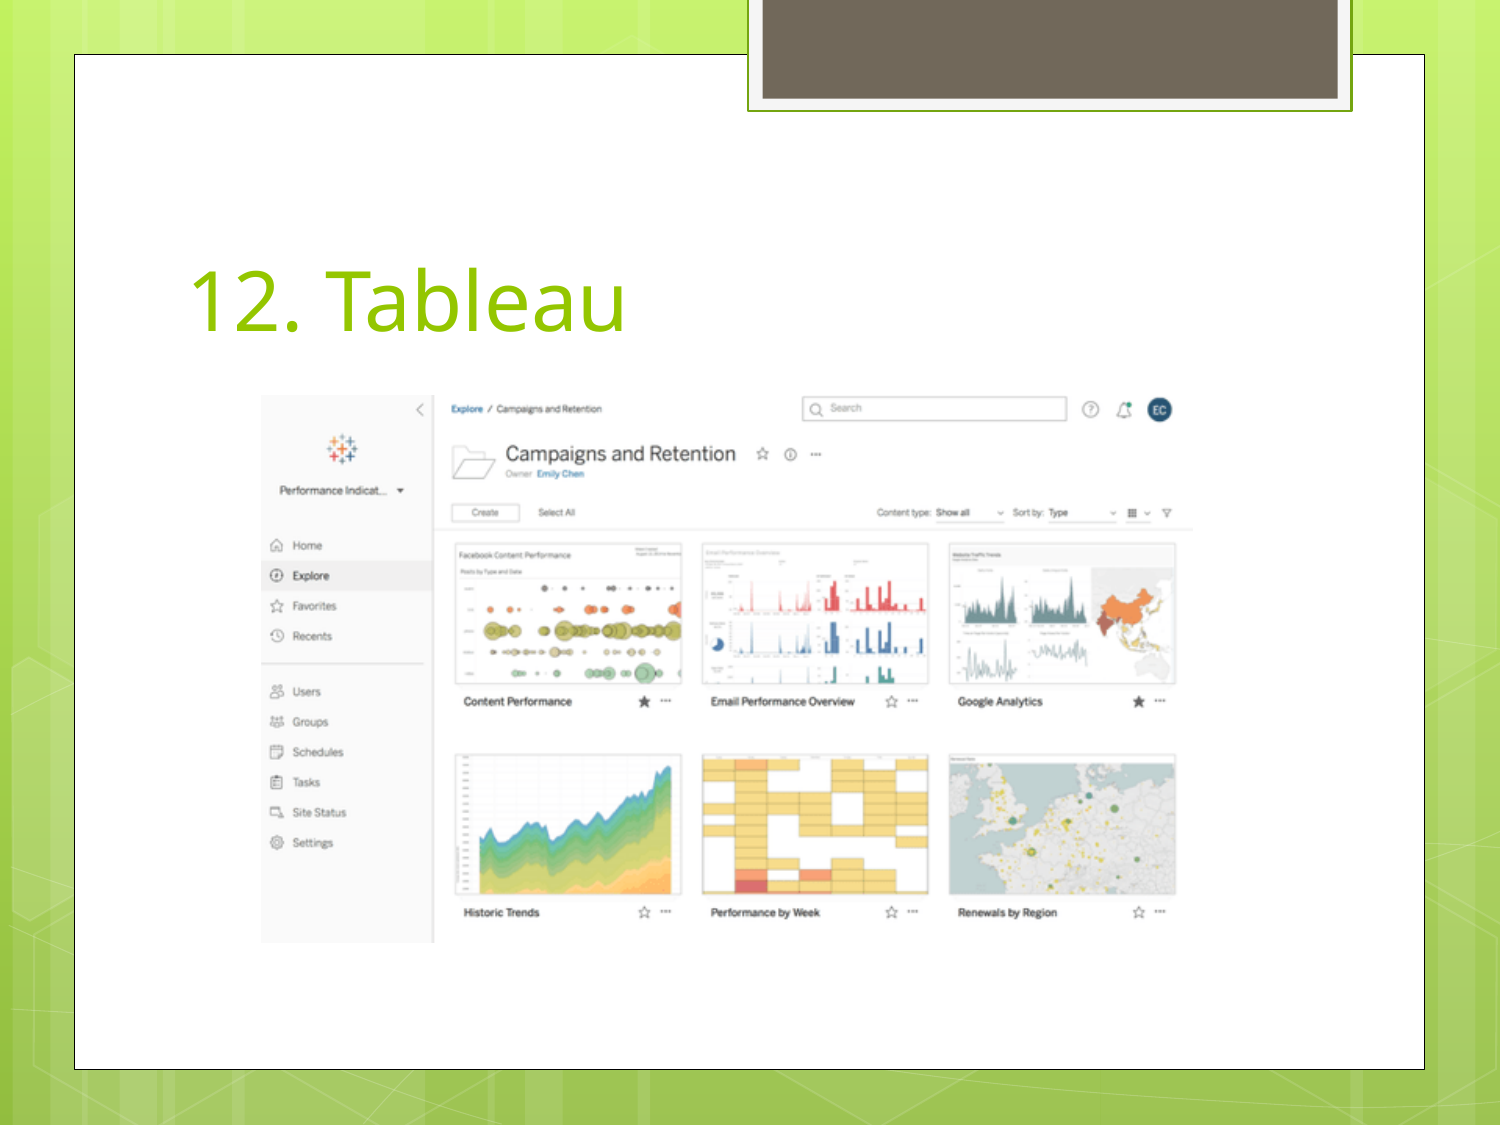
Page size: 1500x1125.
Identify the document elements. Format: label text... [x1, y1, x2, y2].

title 12. Tableau [171, 168, 1324, 357]
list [261, 395, 1193, 943]
